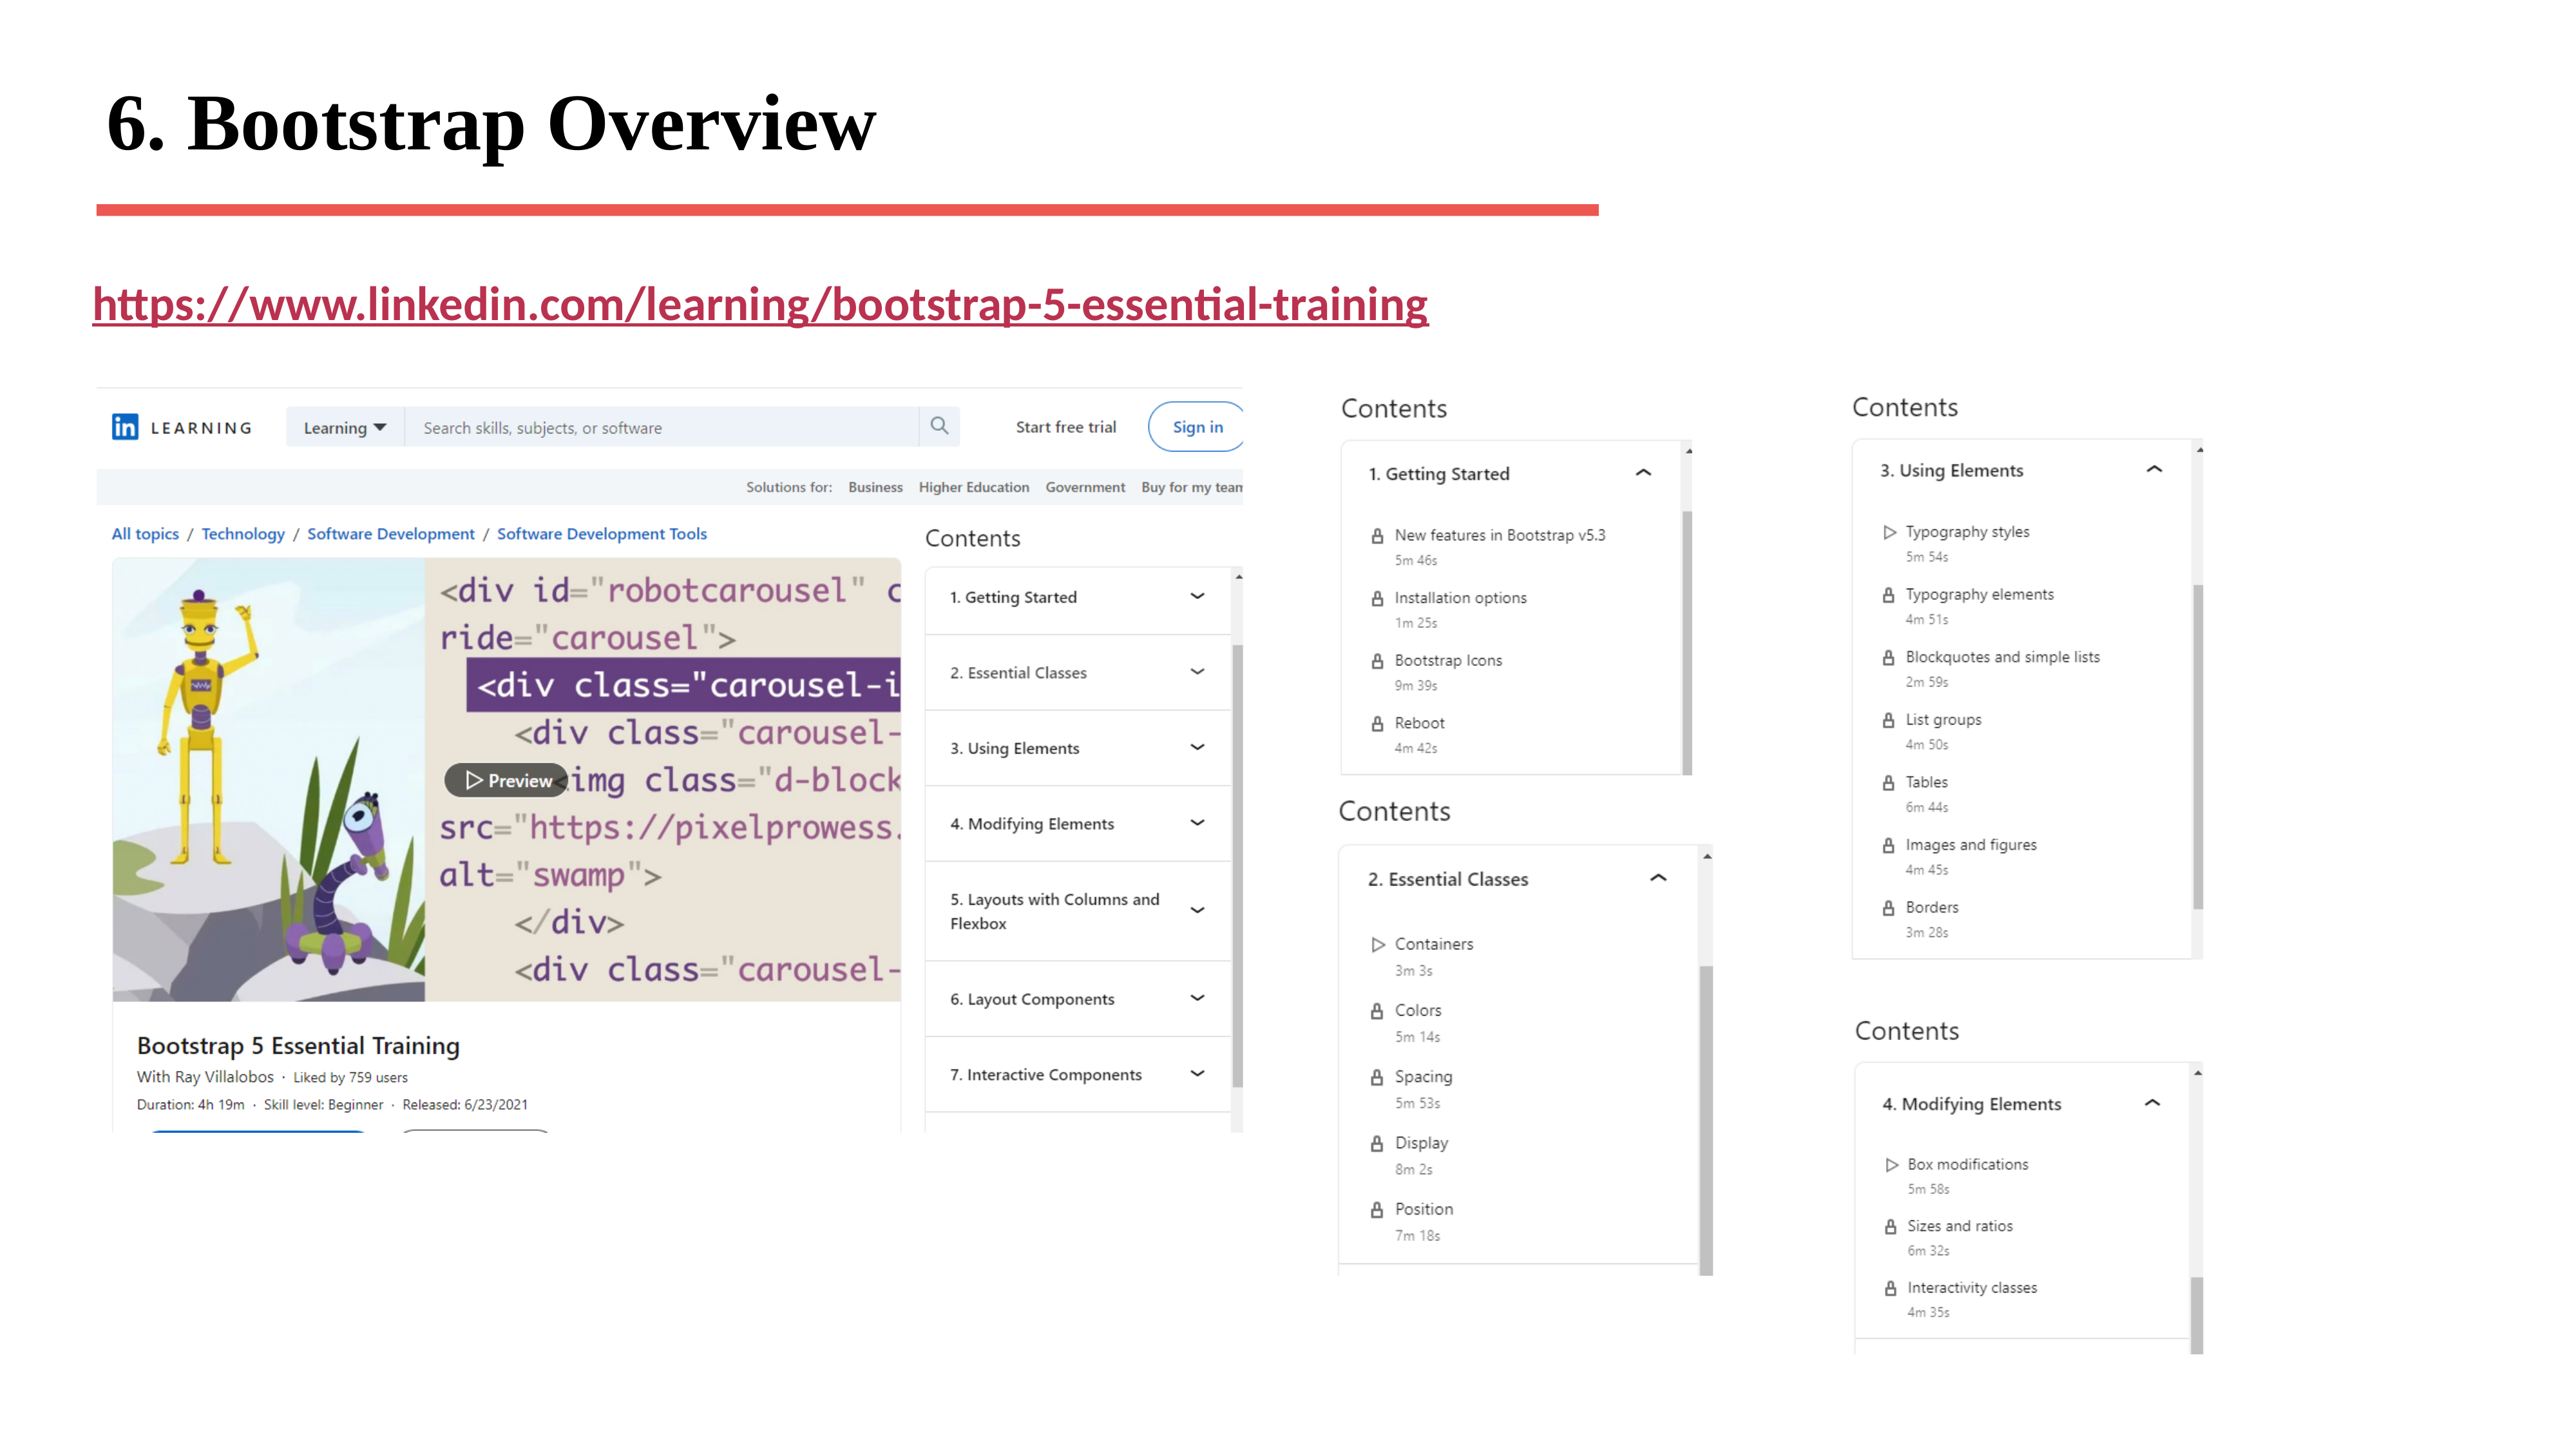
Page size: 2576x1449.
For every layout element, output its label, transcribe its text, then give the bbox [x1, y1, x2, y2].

title 6. Bootstrap Overview [97, 49, 1613, 198]
text_box https://www.linkedin.com/learning/bootstrap-5-essential-training [82, 267, 1627, 393]
picture [1844, 1003, 2204, 1354]
picture [1844, 379, 2204, 960]
picture [1332, 379, 1713, 1276]
text_box [96, 204, 1599, 217]
picture [96, 379, 1243, 1133]
